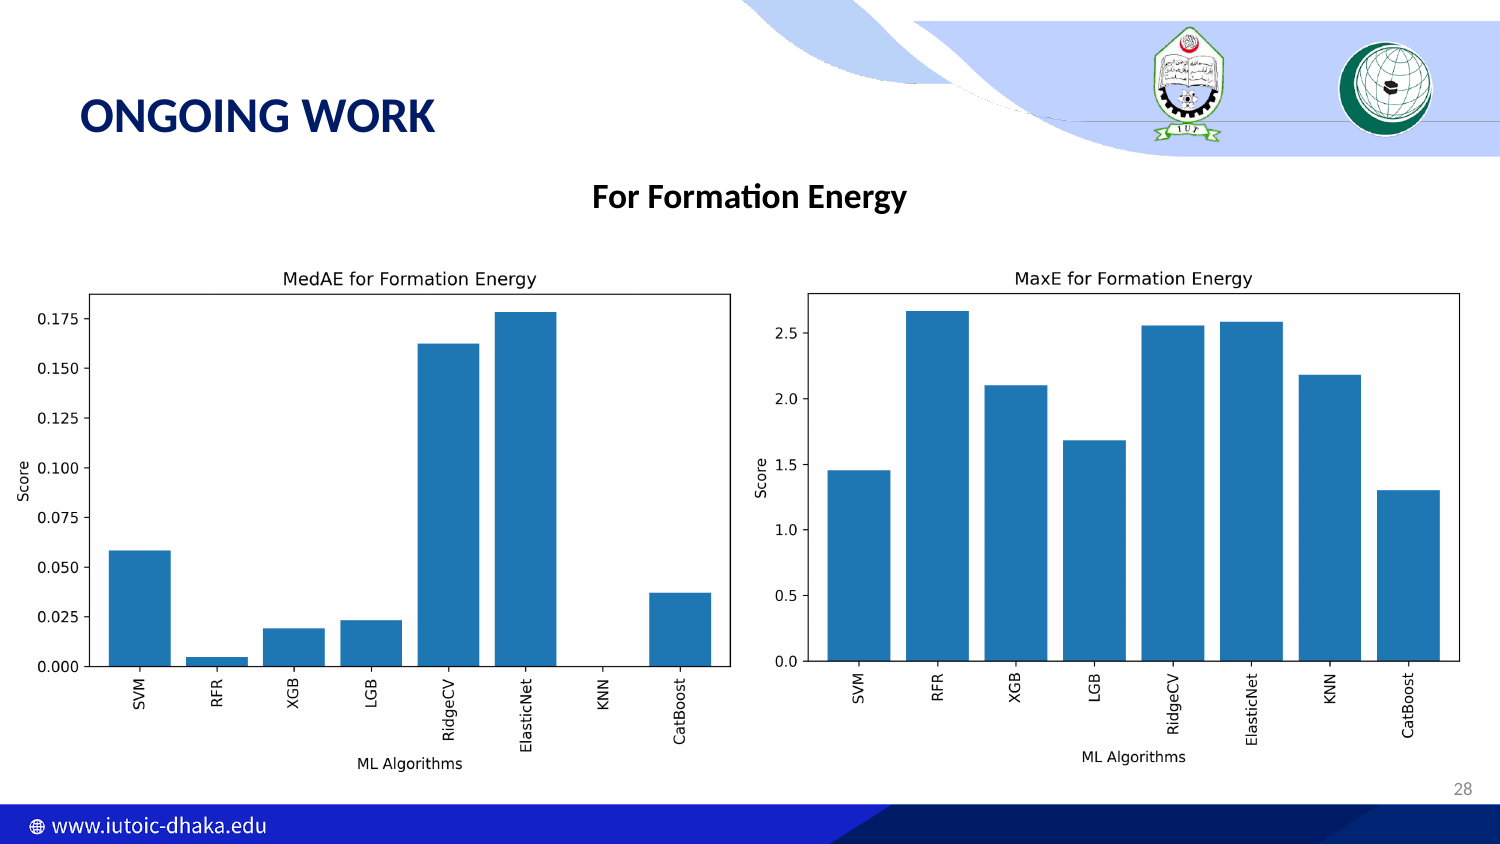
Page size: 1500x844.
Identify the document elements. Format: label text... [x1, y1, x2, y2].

text_box ONGOING WORK [11, 67, 504, 157]
slide_number 28 [1393, 755, 1484, 821]
picture [0, 0, 1500, 844]
text_box For Formation Energy [362, 157, 1138, 231]
